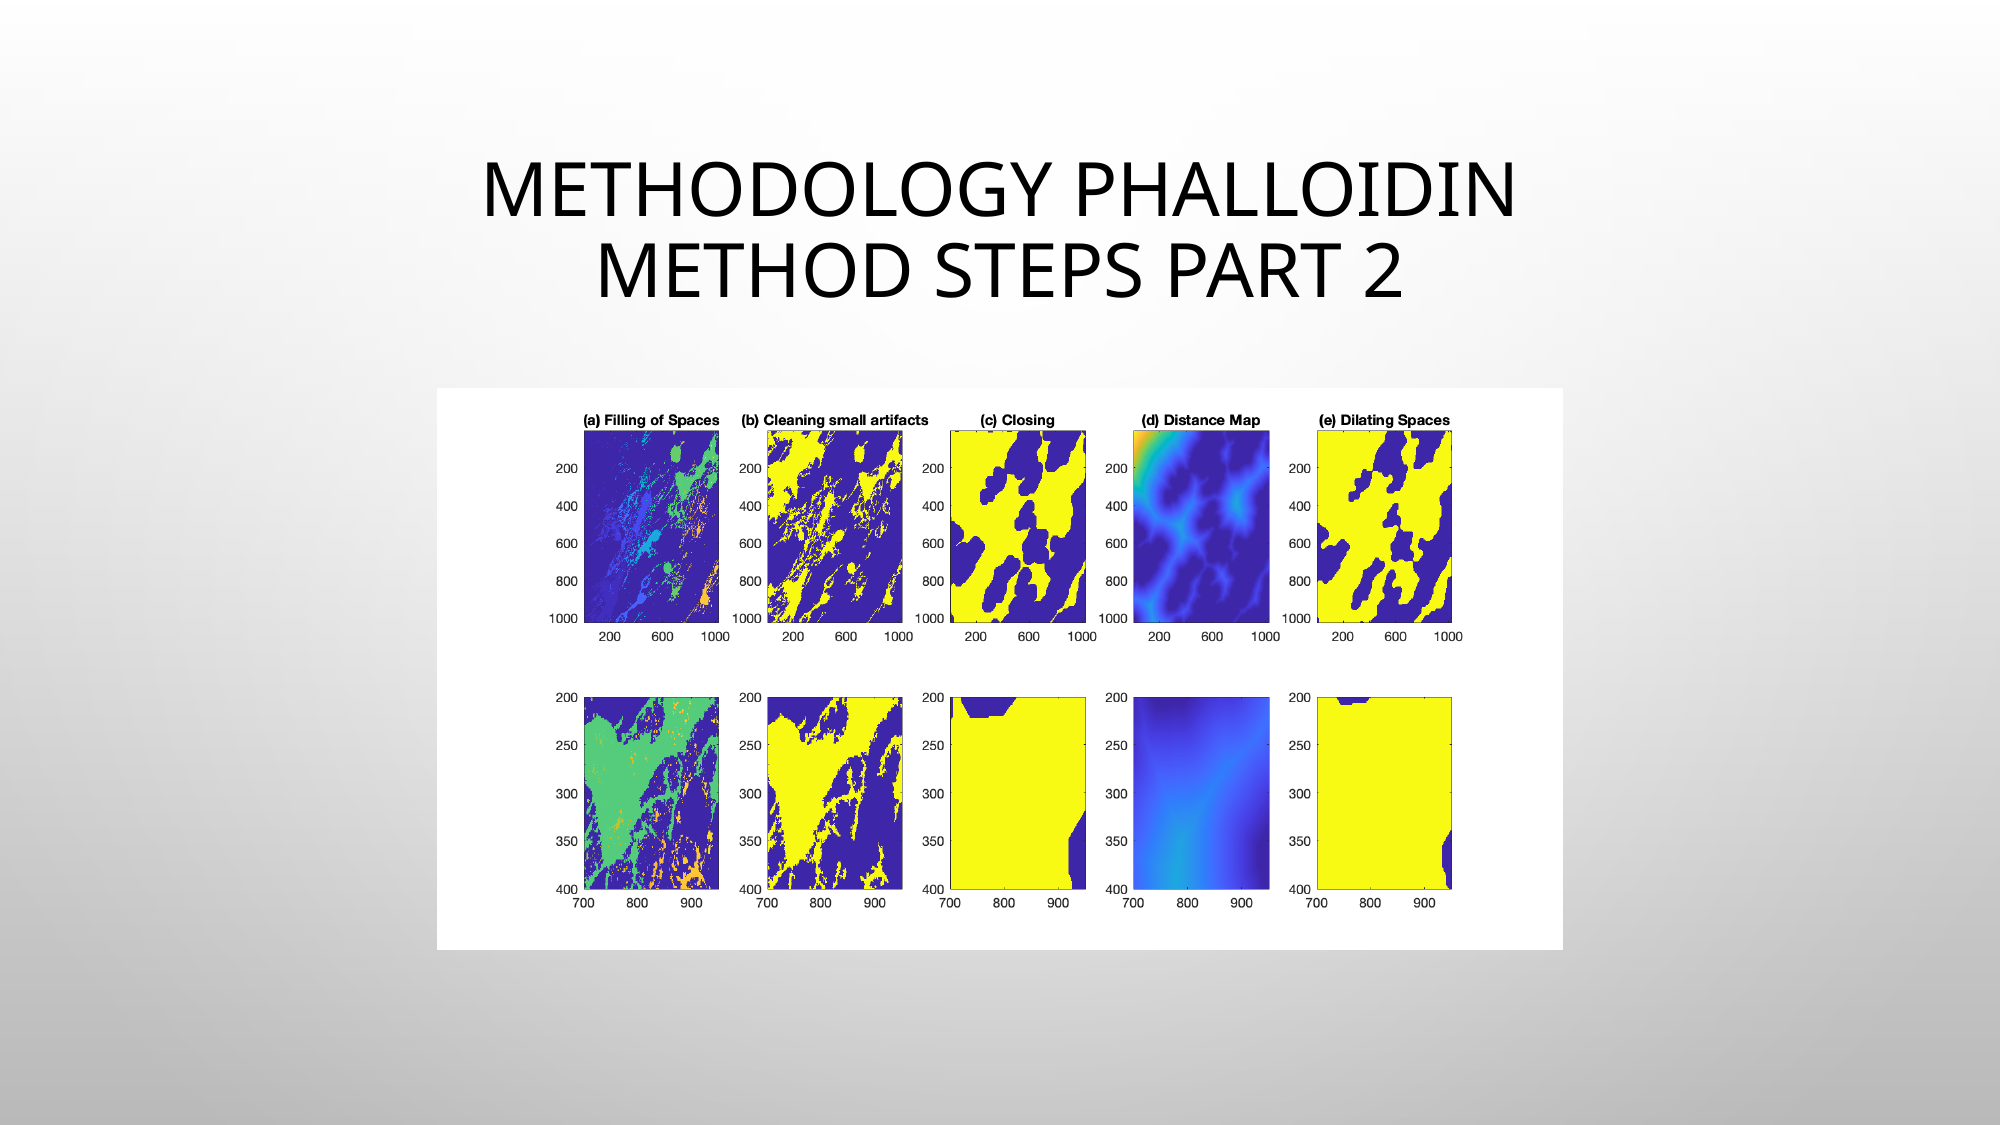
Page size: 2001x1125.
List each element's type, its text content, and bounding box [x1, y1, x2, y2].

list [437, 387, 1563, 951]
title Methodology Phalloidin Method steps part 2 [149, 101, 1851, 364]
picture [0, 0, 2000, 1125]
